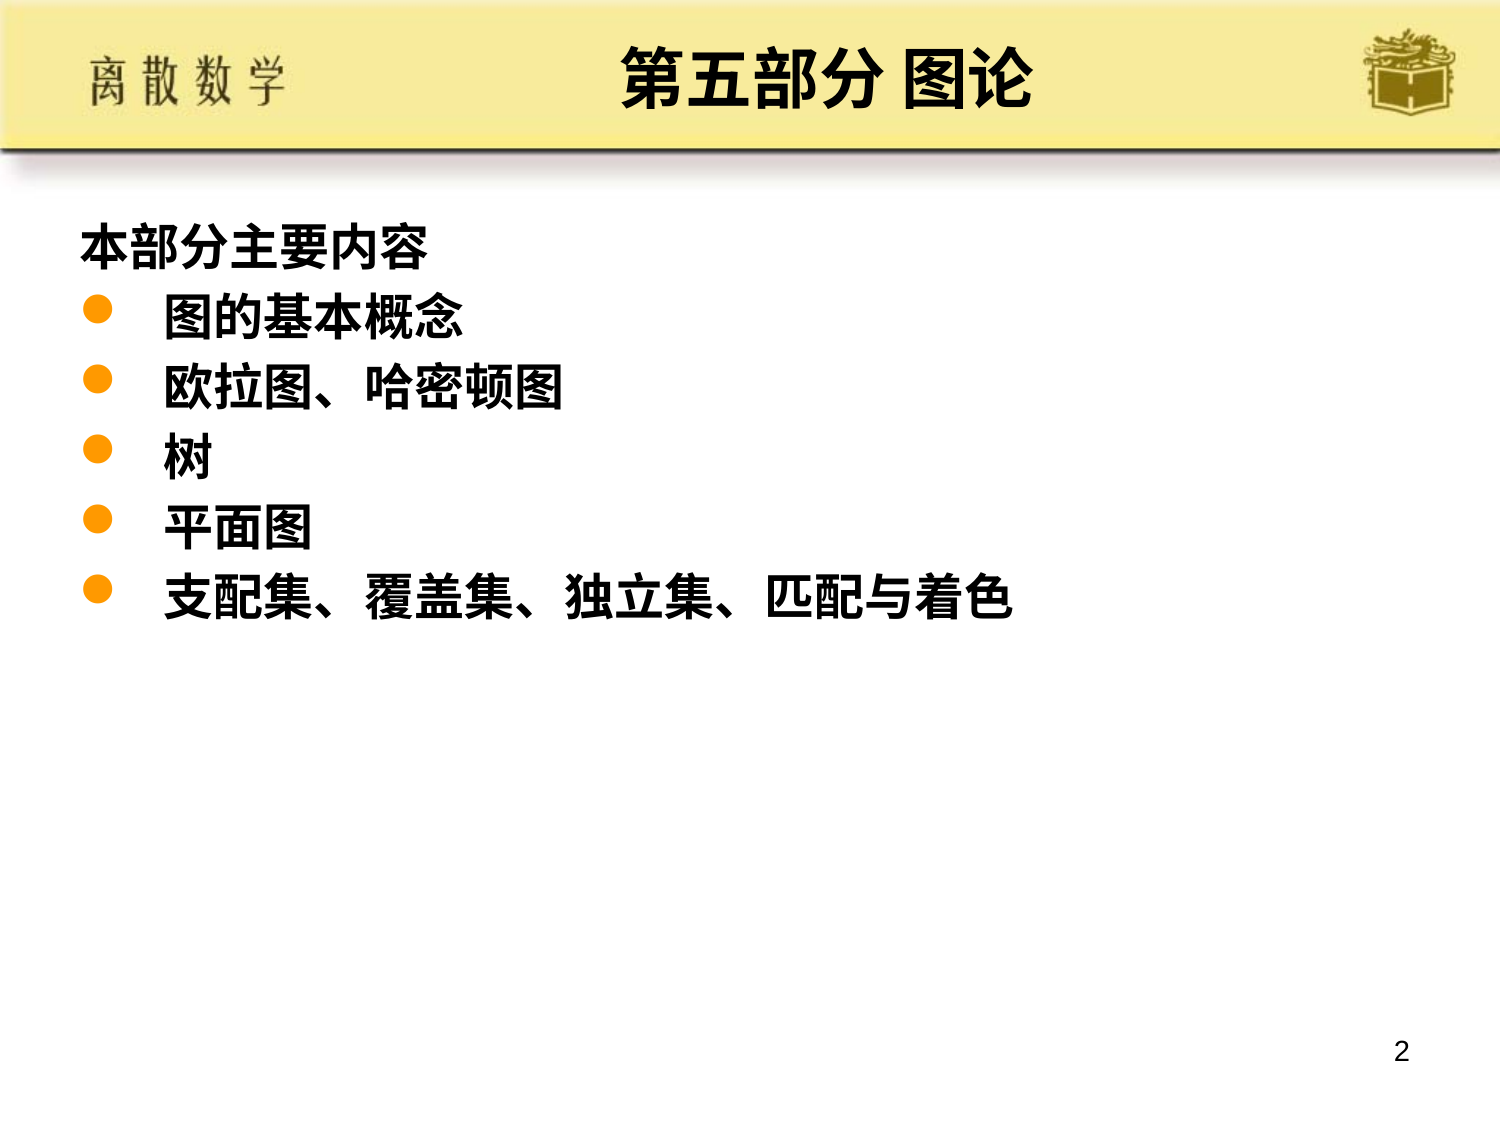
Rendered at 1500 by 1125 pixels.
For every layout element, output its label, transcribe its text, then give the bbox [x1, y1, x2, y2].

text_box 本部分主要内容 图的基本概念 欧拉图、哈密顿图 树 平面图 支配集、覆盖集、独立集、匹配与着色 [64, 207, 1341, 763]
picture [0, 0, 1500, 1125]
title 第五部分 图论 [324, 42, 1329, 112]
slide_number 2 [1074, 1024, 1425, 1103]
